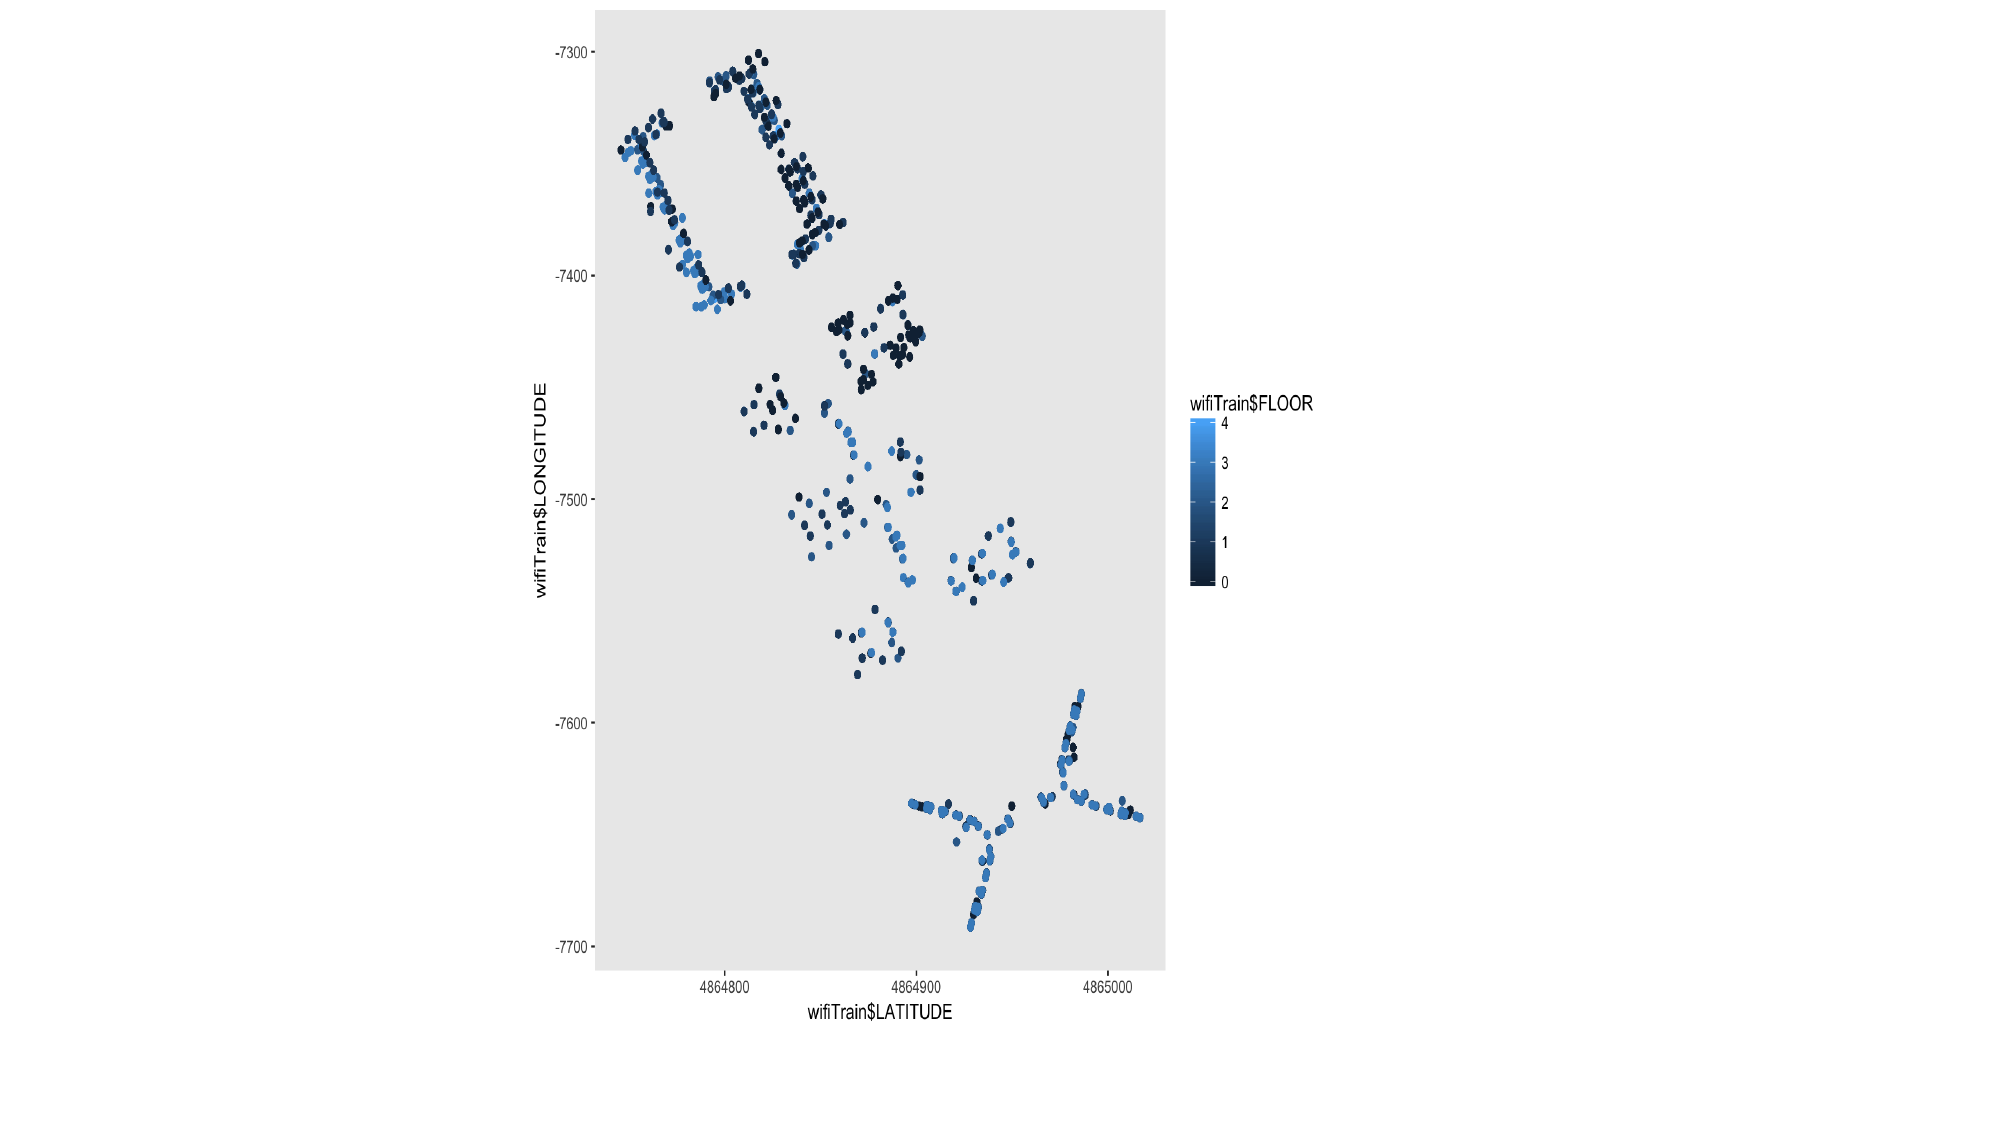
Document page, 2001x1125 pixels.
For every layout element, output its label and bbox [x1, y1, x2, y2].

picture [526, 0, 1329, 1031]
